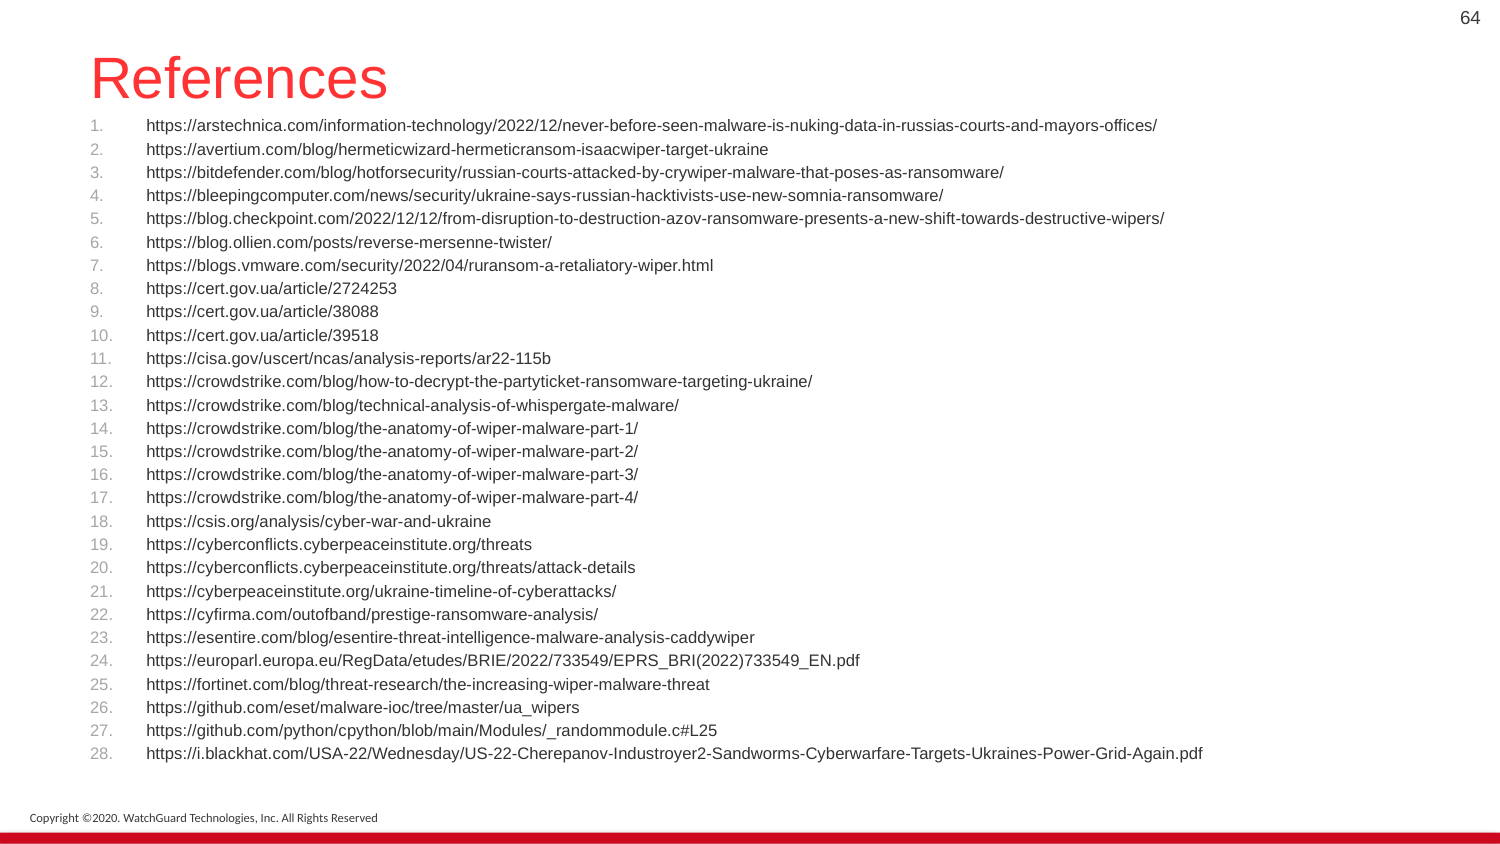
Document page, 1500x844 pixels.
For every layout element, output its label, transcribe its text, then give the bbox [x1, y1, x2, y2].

list https://arstechnica.com/information-technology/2022/12/never-before-seen-malware-is-nuking-data-in-russias-courts-and-mayors-offices/ https://avertium.com/blog/hermeticwizard-hermeticransom-isaacwiper-target-ukraine https://bitdefender.com/blog/hotforsecurity/russian-courts-attacked-by-crywiper-malware-that-poses-as-ransomware/ https://bleepingcomputer.com/news/security/ukraine-says-russian-hacktivists-use-new-somnia-ransomware/ https://blog.checkpoint.com/2022/12/12/from-disruption-to-destruction-azov-ransomware-presents-a-new-shift-towards-destructive-wipers/ https://blog.ollien.com/posts/reverse-mersenne-twister/ https://blogs.vmware.com/security/2022/04/ruransom-a-retaliatory-wiper.html https://cert.gov.ua/article/2724253 https://cert.gov.ua/article/38088 https://cert.gov.ua/article/39518 https://cisa.gov/uscert/ncas/analysis-reports/ar22-115b https://crowdstrike.com/blog/how-to-decrypt-the-partyticket-ransomware-targeting-ukraine/ https://crowdstrike.com/blog/technical-analysis-of-whispergate-malware/ https://crowdstrike.com/blog/the-anatomy-of-wiper-malware-part-1/ https://crowdstrike.com/blog/the-anatomy-of-wiper-malware-part-2/ https://crowdstrike.com/blog/the-anatomy-of-wiper-malware-part-3/ https://crowdstrike.com/blog/the-anatomy-of-wiper-malware-part-4/ https://csis.org/analysis/cyber-war-and-ukraine https://cyberconflicts.cyberpeaceinstitute.org/threats https://cyberconflicts.cyberpeaceinstitute.org/threats/attack-details https://cyberpeaceinstitute.org/ukraine-timeline-of-cyberattacks/ https://cyfirma.com/outofband/prestige-ransomware-analysis/ https://esentire.com/blog/esentire-threat-intelligence-malware-analysis-caddywiper https://europarl.europa.eu/RegData/etudes/BRIE/2022/733549/EPRS_BRI(2022)733549_EN.pdf https://fortinet.com/blog/threat-research/the-increasing-wiper-malware-threat https://github.com/eset/malware-ioc/tree/master/ua_wipers https://github.com/python/cpython/blob/main/Modules/_randommodule.c#L25 https://i.blackhat.com/USA-22/Wednesday/US-22-Cherepanov-Industroyer2-Sandworms-Cyberwarfare-Targets-Ukraines-Power-Grid-Again.pdf [75, 107, 1425, 797]
title References [75, 33, 1425, 107]
slide_number 64 [1398, 0, 1497, 40]
